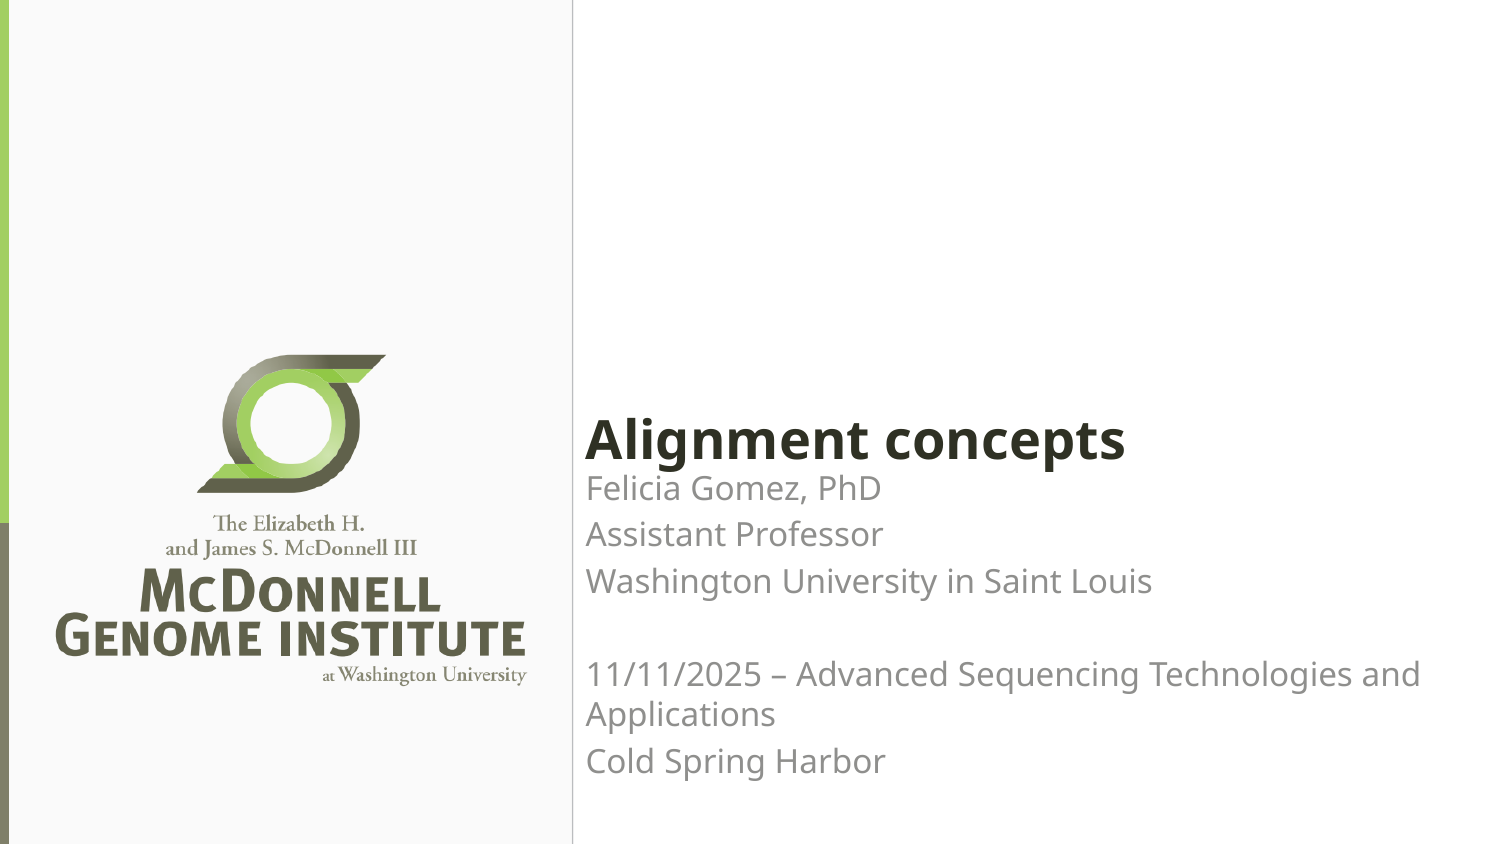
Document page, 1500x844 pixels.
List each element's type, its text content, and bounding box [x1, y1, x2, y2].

subtitle Felicia Gomez, PhD Assistant Professor Washington University in Saint Louis 11/11/2025 – Advanced Sequencing Technologies and Applications Cold Spring Harbor [570, 459, 1500, 707]
title Alignment concepts [570, 296, 1391, 459]
